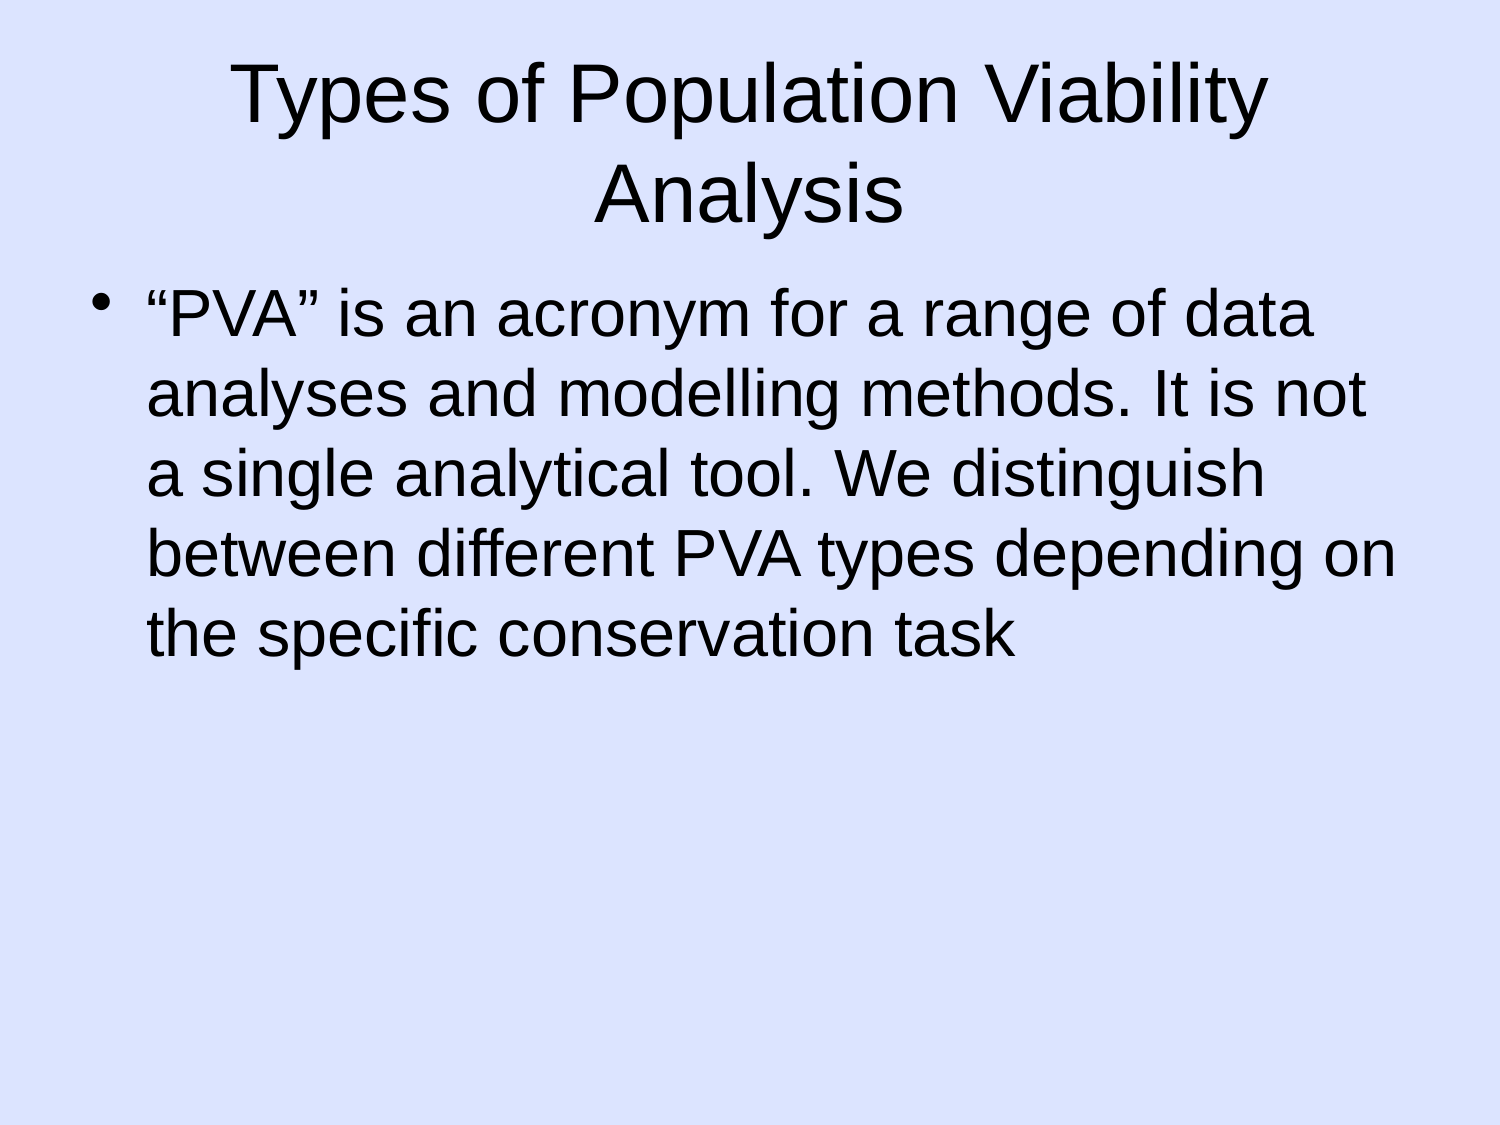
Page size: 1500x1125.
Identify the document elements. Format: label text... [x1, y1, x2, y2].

list “PVA” is an acronym for a range of data analyses and modelling methods. It is not a single analytical tool. We distinguish between different PVA types depending on the specific conservation task [75, 262, 1425, 1005]
title Types of Population Viability Analysis [75, 45, 1425, 233]
